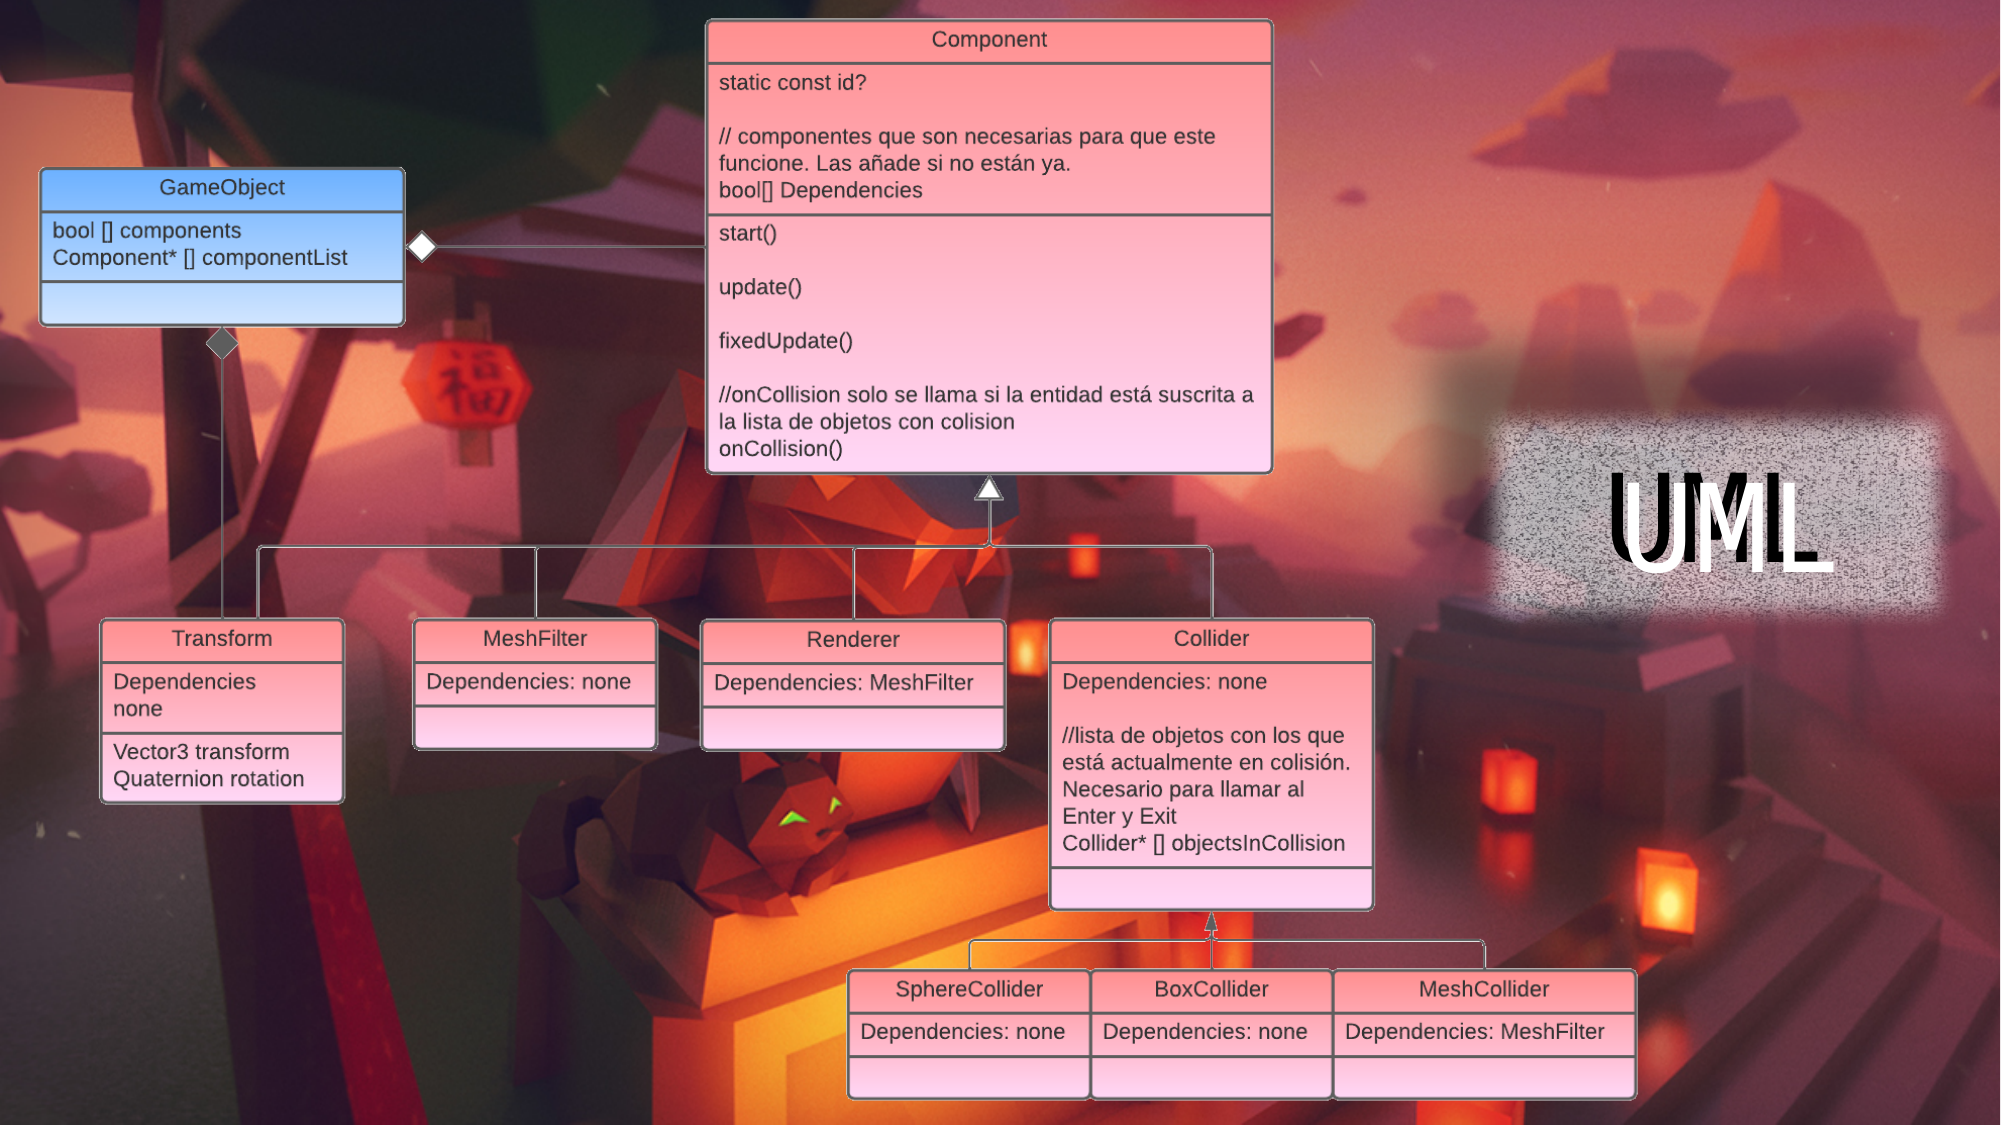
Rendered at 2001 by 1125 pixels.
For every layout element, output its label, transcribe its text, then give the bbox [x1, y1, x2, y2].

title UML [1676, 423, 2000, 641]
text_box UML [1676, 413, 2000, 423]
picture [0, 0, 2001, 1125]
